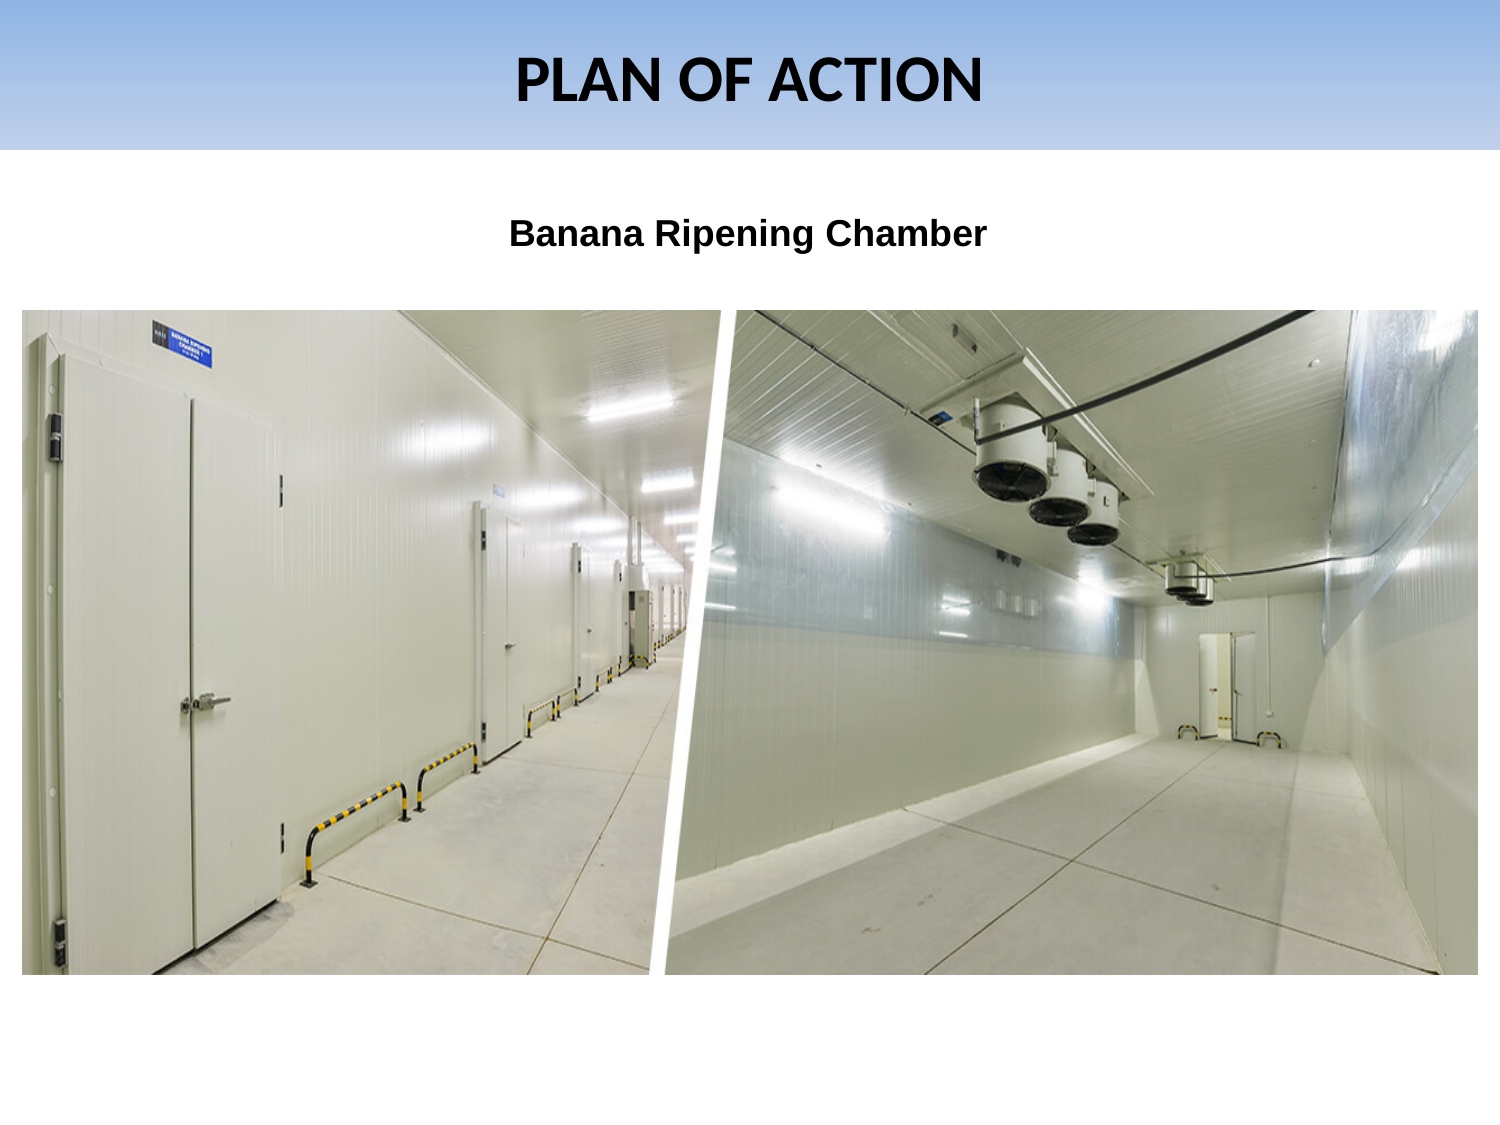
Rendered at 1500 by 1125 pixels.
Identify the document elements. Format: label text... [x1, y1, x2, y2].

title PLAN OF ACTION [0, 0, 1500, 150]
subtitle [58, 200, 1500, 1038]
text_box Banana Ripening Chamber [493, 201, 1013, 262]
picture [22, 310, 1478, 976]
